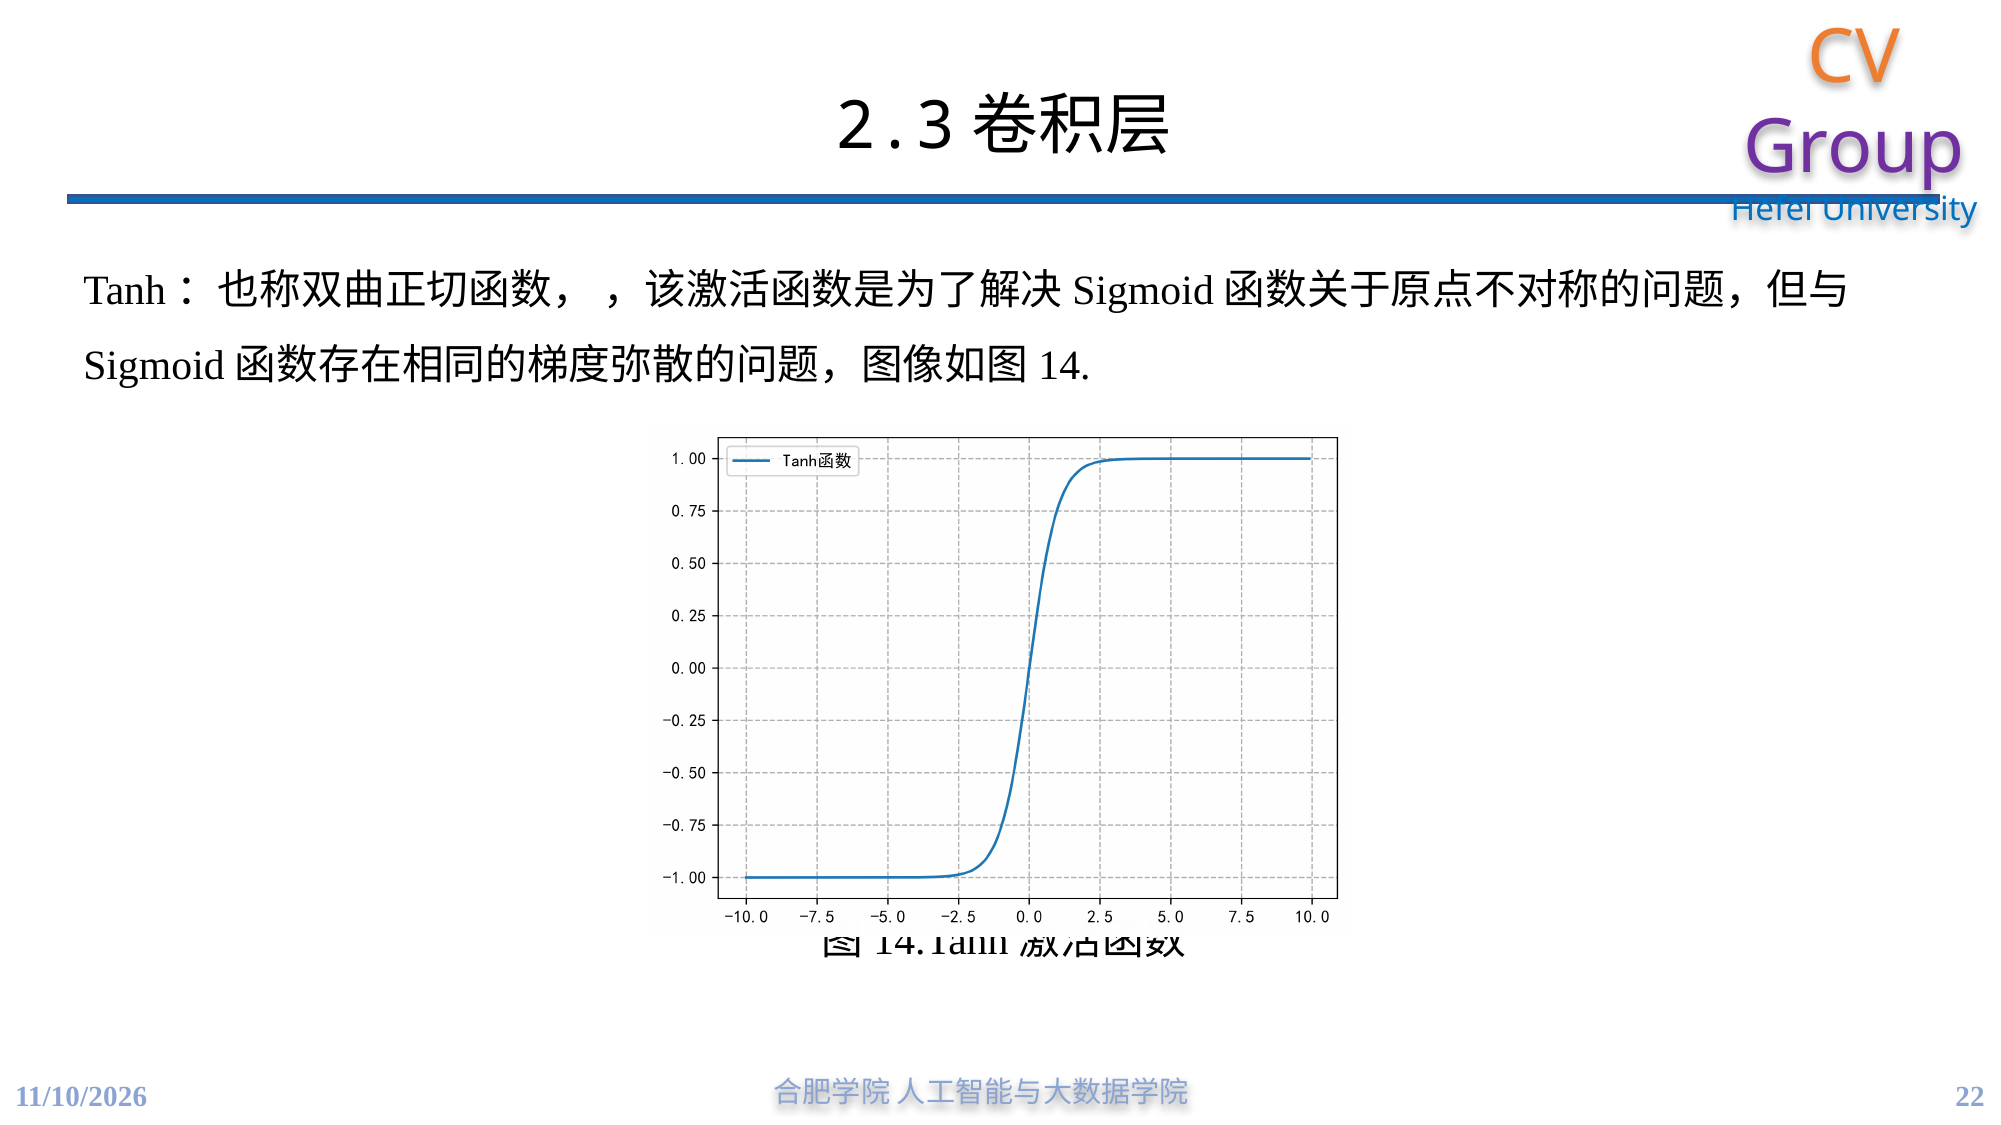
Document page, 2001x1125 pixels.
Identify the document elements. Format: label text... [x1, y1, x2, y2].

picture [650, 425, 1350, 938]
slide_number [0, 1065, 450, 1125]
title 2.3卷积层 [68, 59, 1940, 195]
slide_number 22 [1550, 1065, 2000, 1125]
footer 合肥学院 人工智能与大数据学院 [643, 1065, 1319, 1125]
